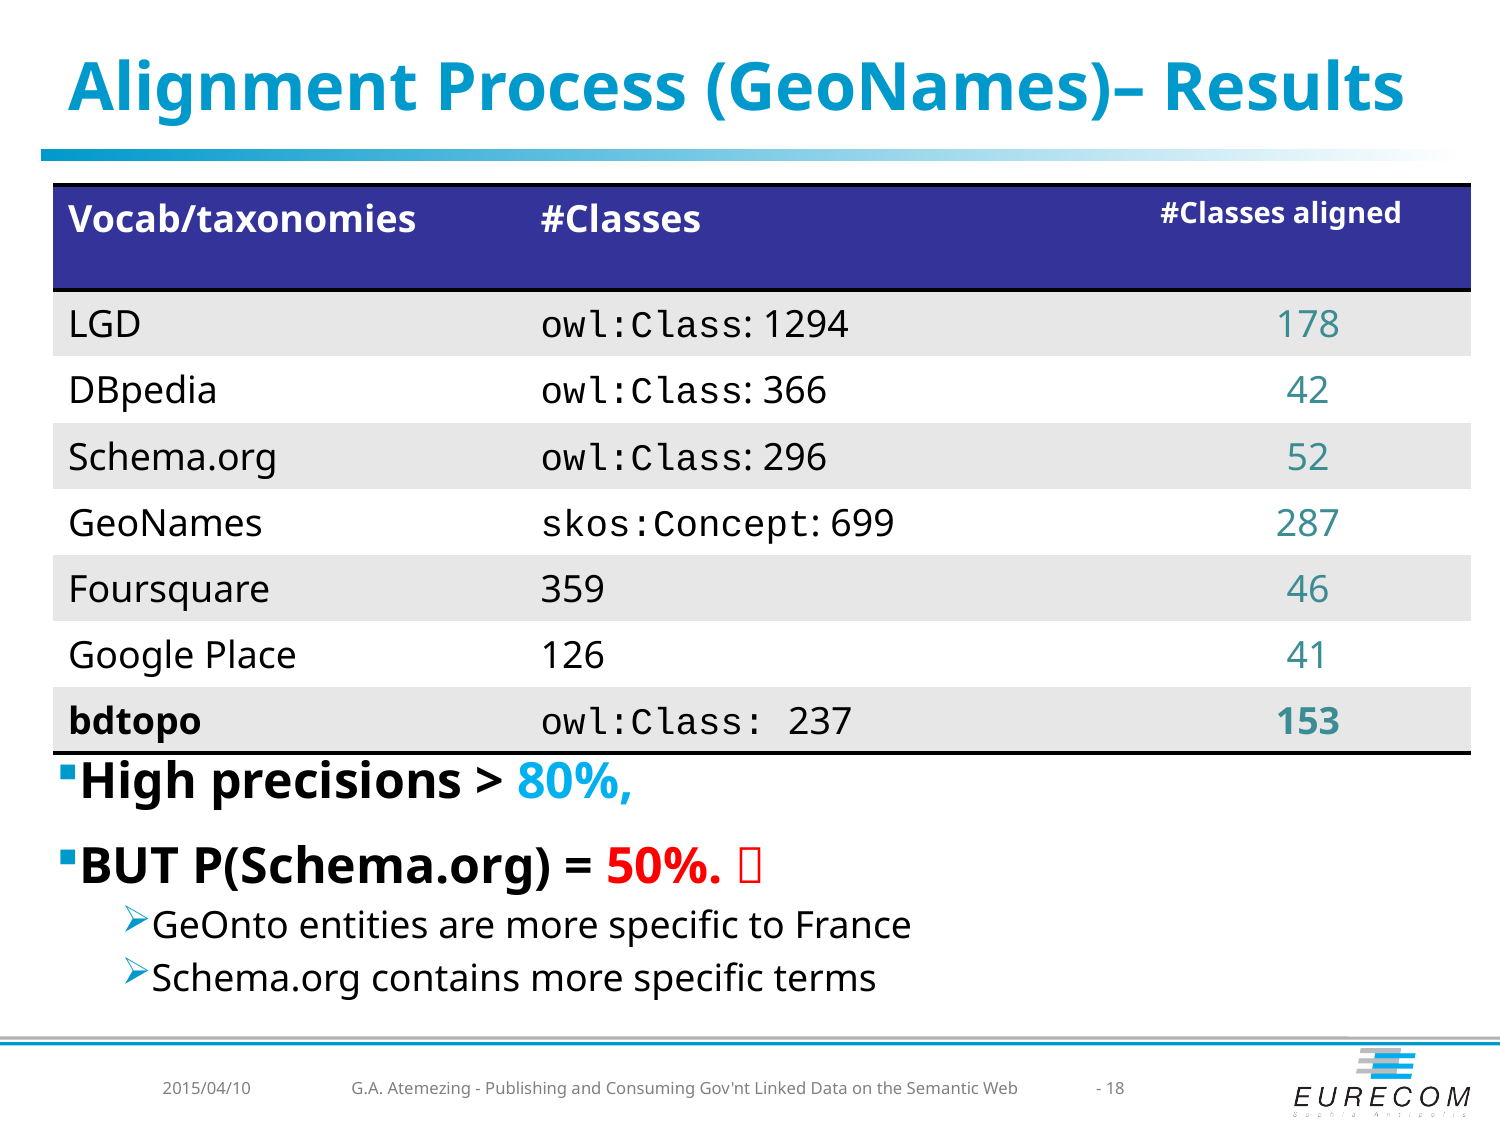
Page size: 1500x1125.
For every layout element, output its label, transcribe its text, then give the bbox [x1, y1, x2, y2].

table_header #Classes aligned [1145, 187, 1471, 288]
table_cell owl:Class: 1294 [526, 292, 1145, 356]
picture [1293, 1071, 1477, 1118]
table_cell 153 [1145, 687, 1471, 751]
table_cell 41 [1145, 621, 1471, 687]
table_cell owl:Class: 366 [526, 356, 1145, 423]
list High precisions > 80%, BUT P(Schema.org) = 50%.  GeOnto entities are more specific to France Schema.org contains more specific terms [40, 740, 1500, 1071]
table_cell skos:Concept: 699 [526, 489, 1145, 555]
table_cell bdtopo [53, 687, 526, 751]
table_cell owl:Class: 296 [526, 423, 1145, 489]
table_cell Schema.org [53, 423, 526, 489]
slide_number - 18 [1080, 1070, 1200, 1103]
table_cell DBpedia [53, 356, 526, 423]
table_cell 52 [1145, 423, 1471, 489]
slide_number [147, 1070, 325, 1103]
table_header Vocab/taxonomies [53, 187, 526, 288]
table_cell 359 [526, 555, 1145, 621]
table_cell GeoNames [53, 489, 526, 555]
table_cell 42 [1145, 356, 1471, 423]
table_cell 126 [526, 621, 1145, 687]
table_cell LGD [53, 292, 526, 356]
table_cell owl:Class: 237 [526, 687, 1145, 751]
table_header #Classes [526, 187, 1145, 288]
title Alignment Process (GeoNames)– Results [52, 30, 1460, 138]
table_cell Foursquare [53, 555, 526, 621]
table_cell 287 [1145, 489, 1471, 555]
table_cell 178 [1145, 292, 1471, 356]
table_cell 46 [1145, 555, 1471, 621]
table_cell Google Place [53, 621, 526, 687]
footer G.A. Atemezing - Publishing and Consuming Gov'nt Linked Data on the Semantic Web [336, 1070, 1069, 1107]
